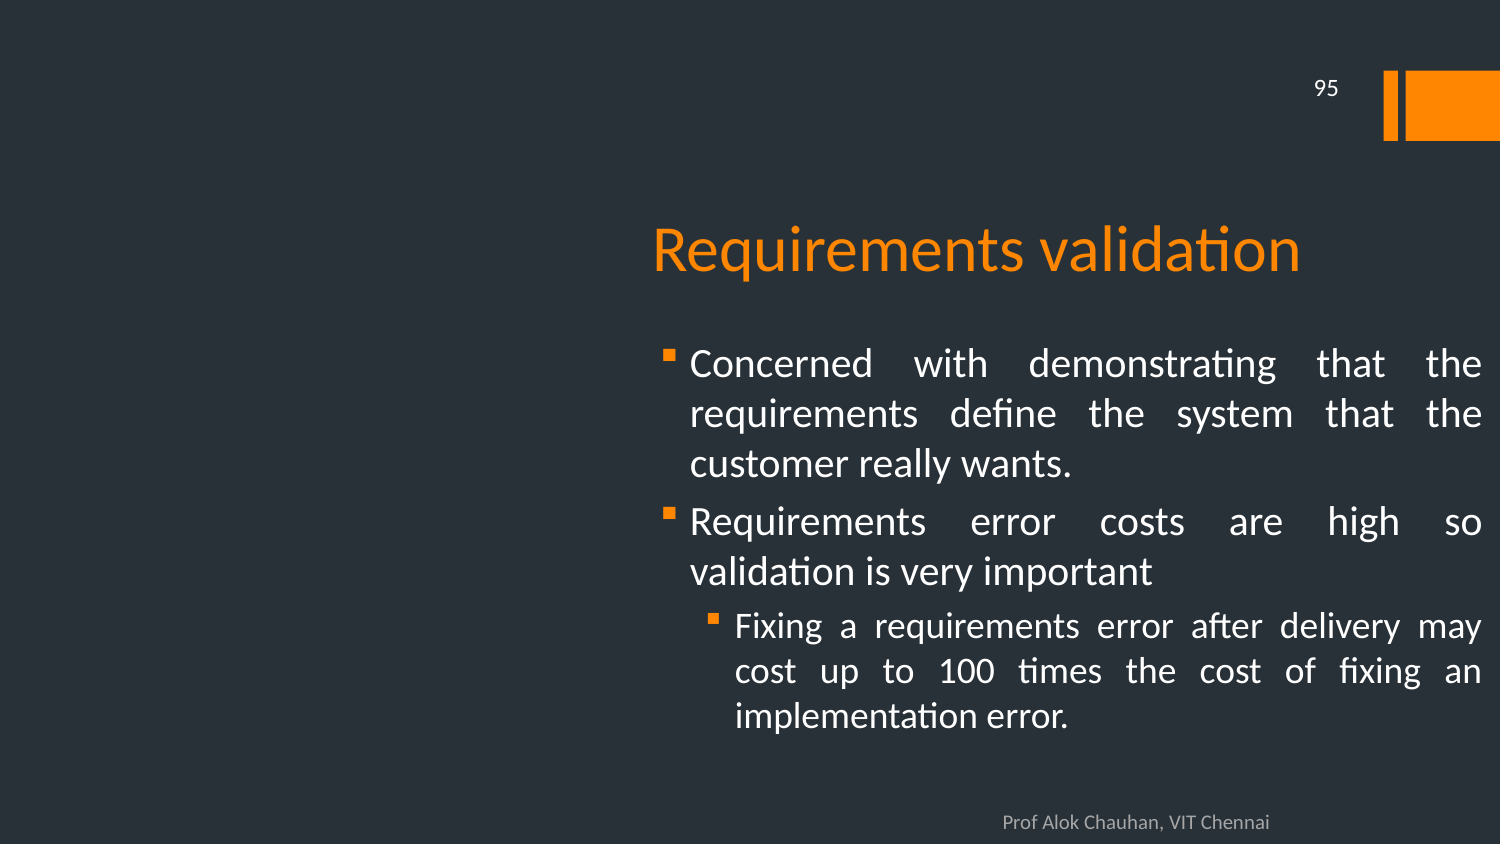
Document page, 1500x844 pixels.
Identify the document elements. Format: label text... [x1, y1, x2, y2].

slide_number 95 [1199, 67, 1355, 105]
title Requirements validation [637, 150, 1475, 292]
footer Prof Alok Chauhan, VIT Chennai [987, 808, 1356, 844]
list Concerned with demonstrating that the requirements define the system that the customer really wants. Requirements error costs are high so validation is very important Fixing a requirements error after delivery may cost up to 100 times the cost of fixing an implementation error. [637, 328, 1498, 764]
